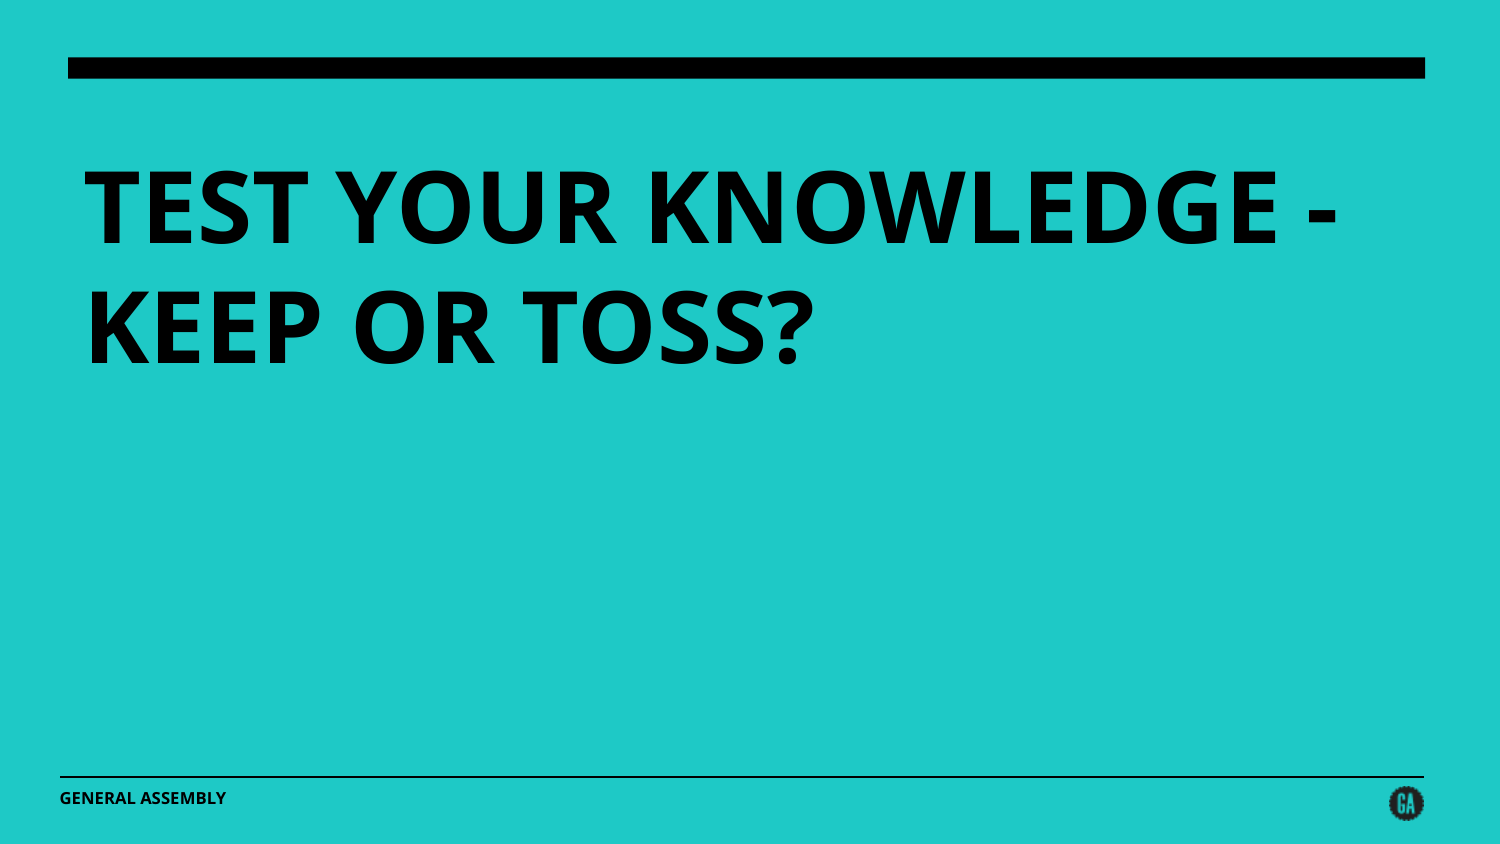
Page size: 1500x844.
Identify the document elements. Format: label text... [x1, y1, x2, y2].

picture [1389, 786, 1424, 821]
title TEST YOUR KNOWLEDGE - KEEP OR TOSS? [68, 128, 1432, 457]
